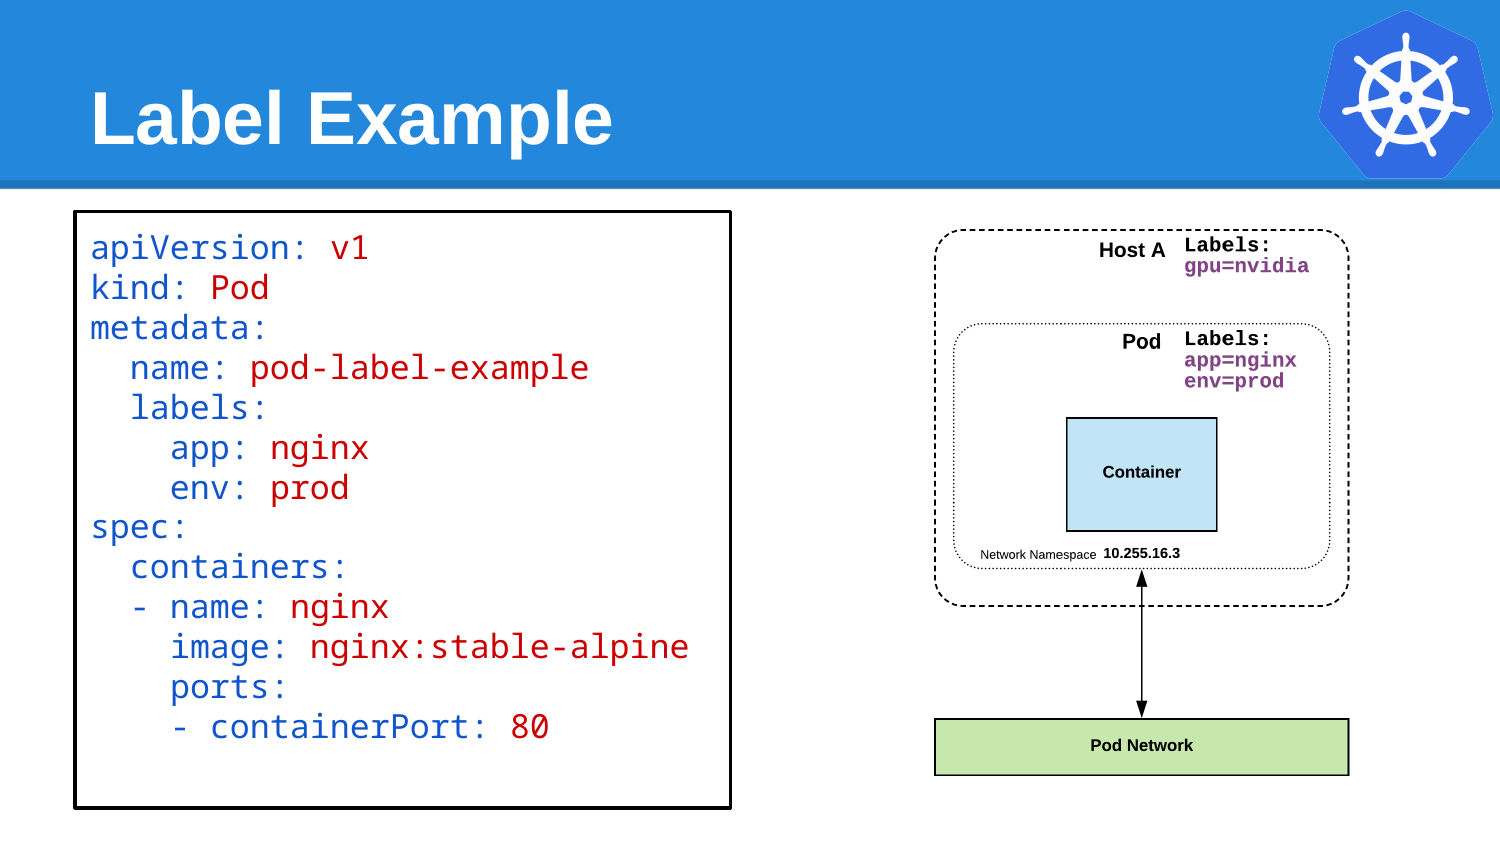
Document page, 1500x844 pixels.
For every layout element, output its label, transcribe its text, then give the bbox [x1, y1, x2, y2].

title Label Example [75, 33, 1425, 175]
list apiVersion: v1 kind: Pod metadata: name: pod-label-example labels: app: nginx env: prod spec: containers: - name: nginx image: nginx:stable-alpine ports: - containerPort: 80 [75, 211, 731, 808]
picture [897, 192, 1386, 813]
picture [1318, 7, 1494, 182]
